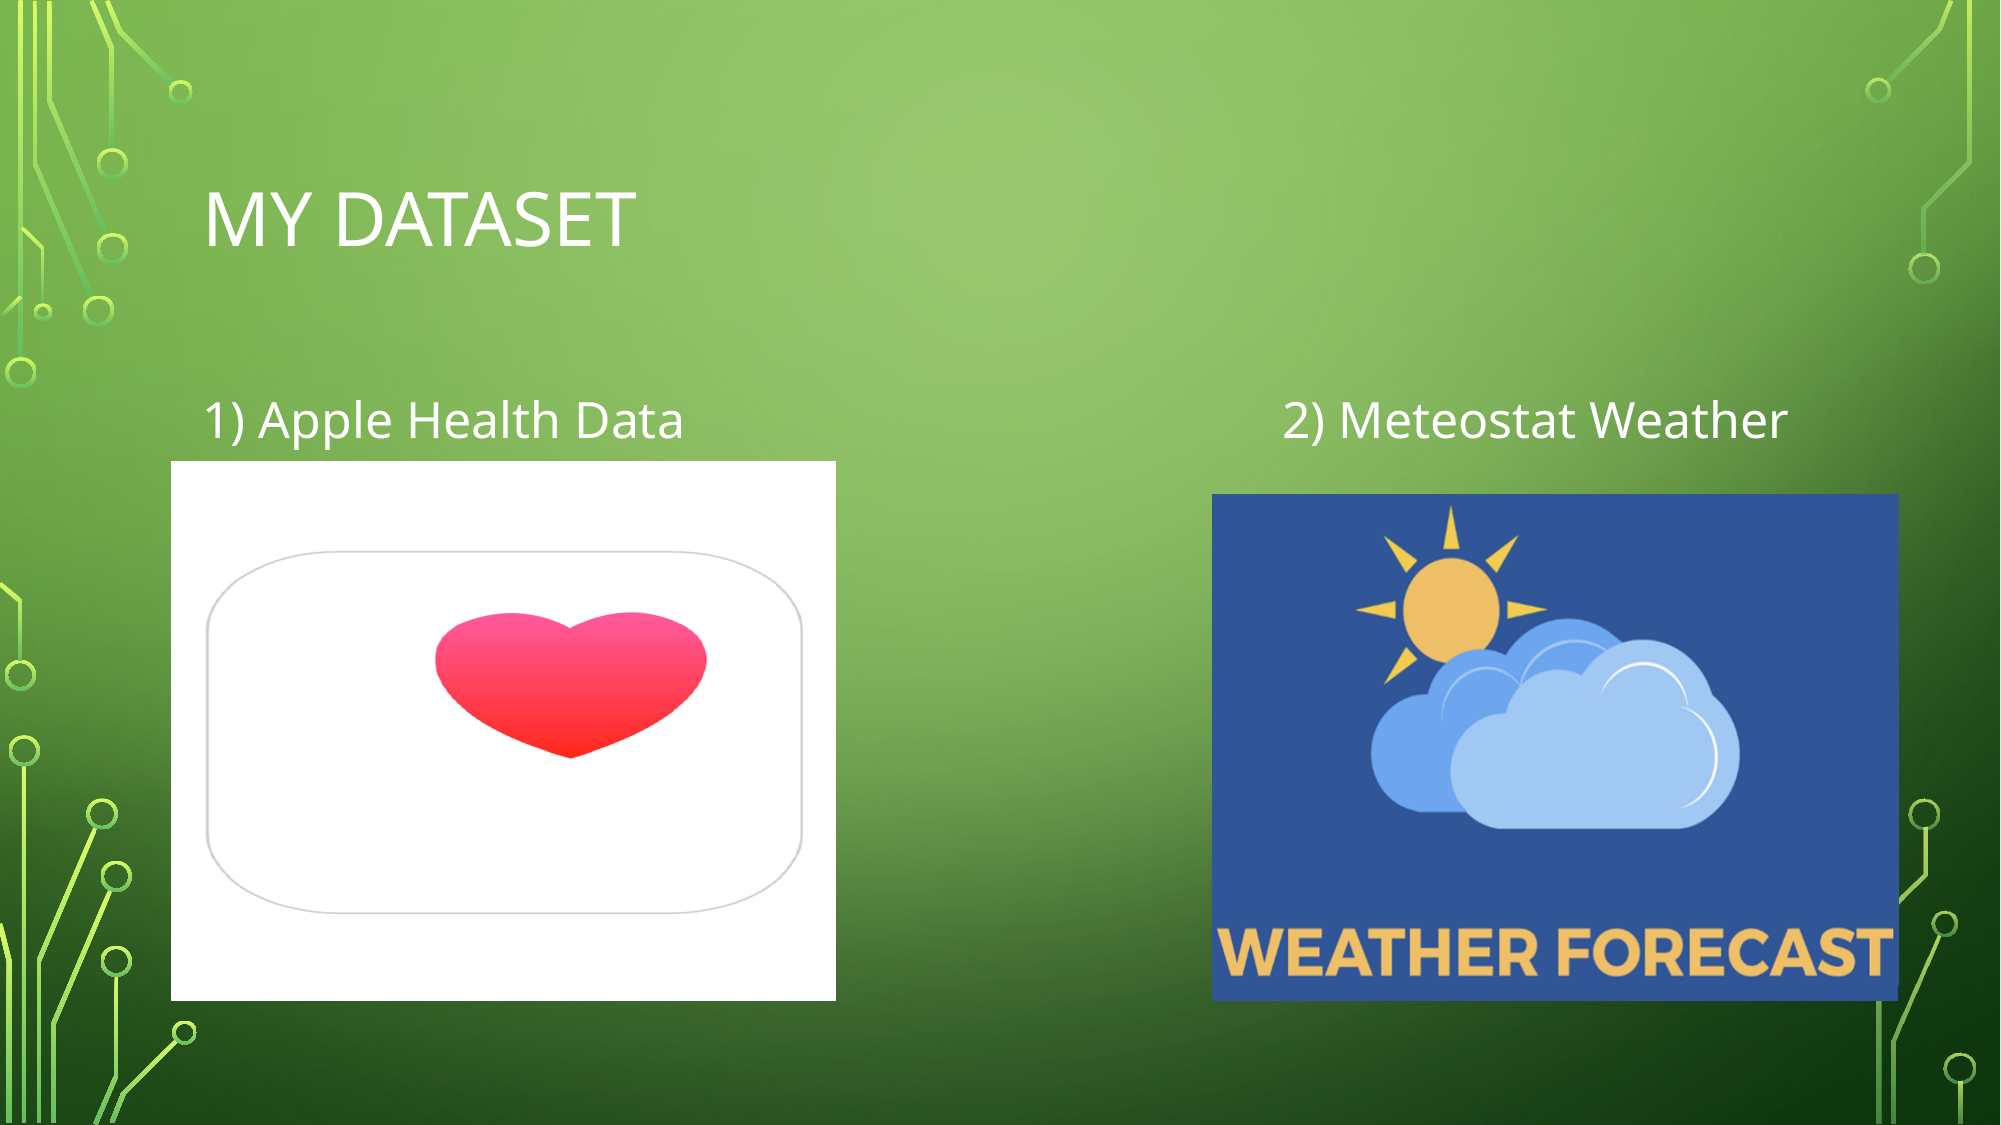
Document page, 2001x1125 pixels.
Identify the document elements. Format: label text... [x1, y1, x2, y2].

picture [171, 461, 836, 1001]
title My dataset [187, 101, 1813, 344]
picture [1212, 494, 1899, 1001]
list 1) Apple Health Data 2) Meteostat Weather API [187, 369, 1813, 950]
